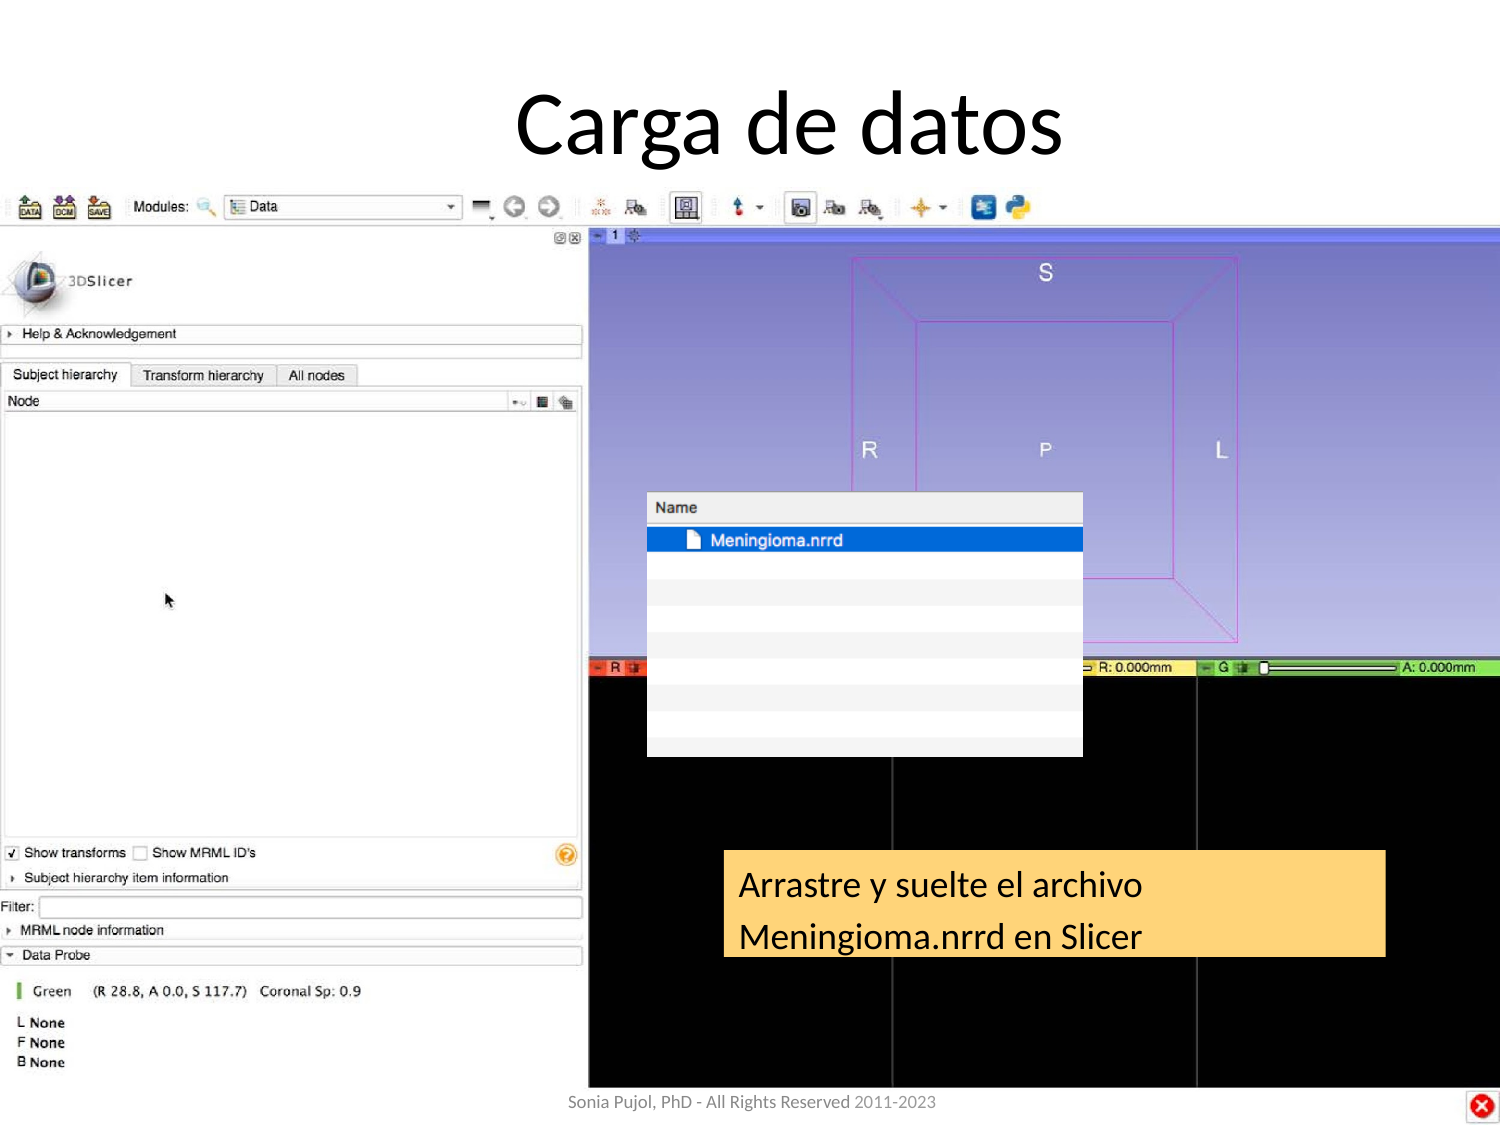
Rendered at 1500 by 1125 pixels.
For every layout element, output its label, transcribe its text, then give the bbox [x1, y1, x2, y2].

picture [0, 187, 1500, 1125]
title Carga de datos [513, 60, 1217, 185]
